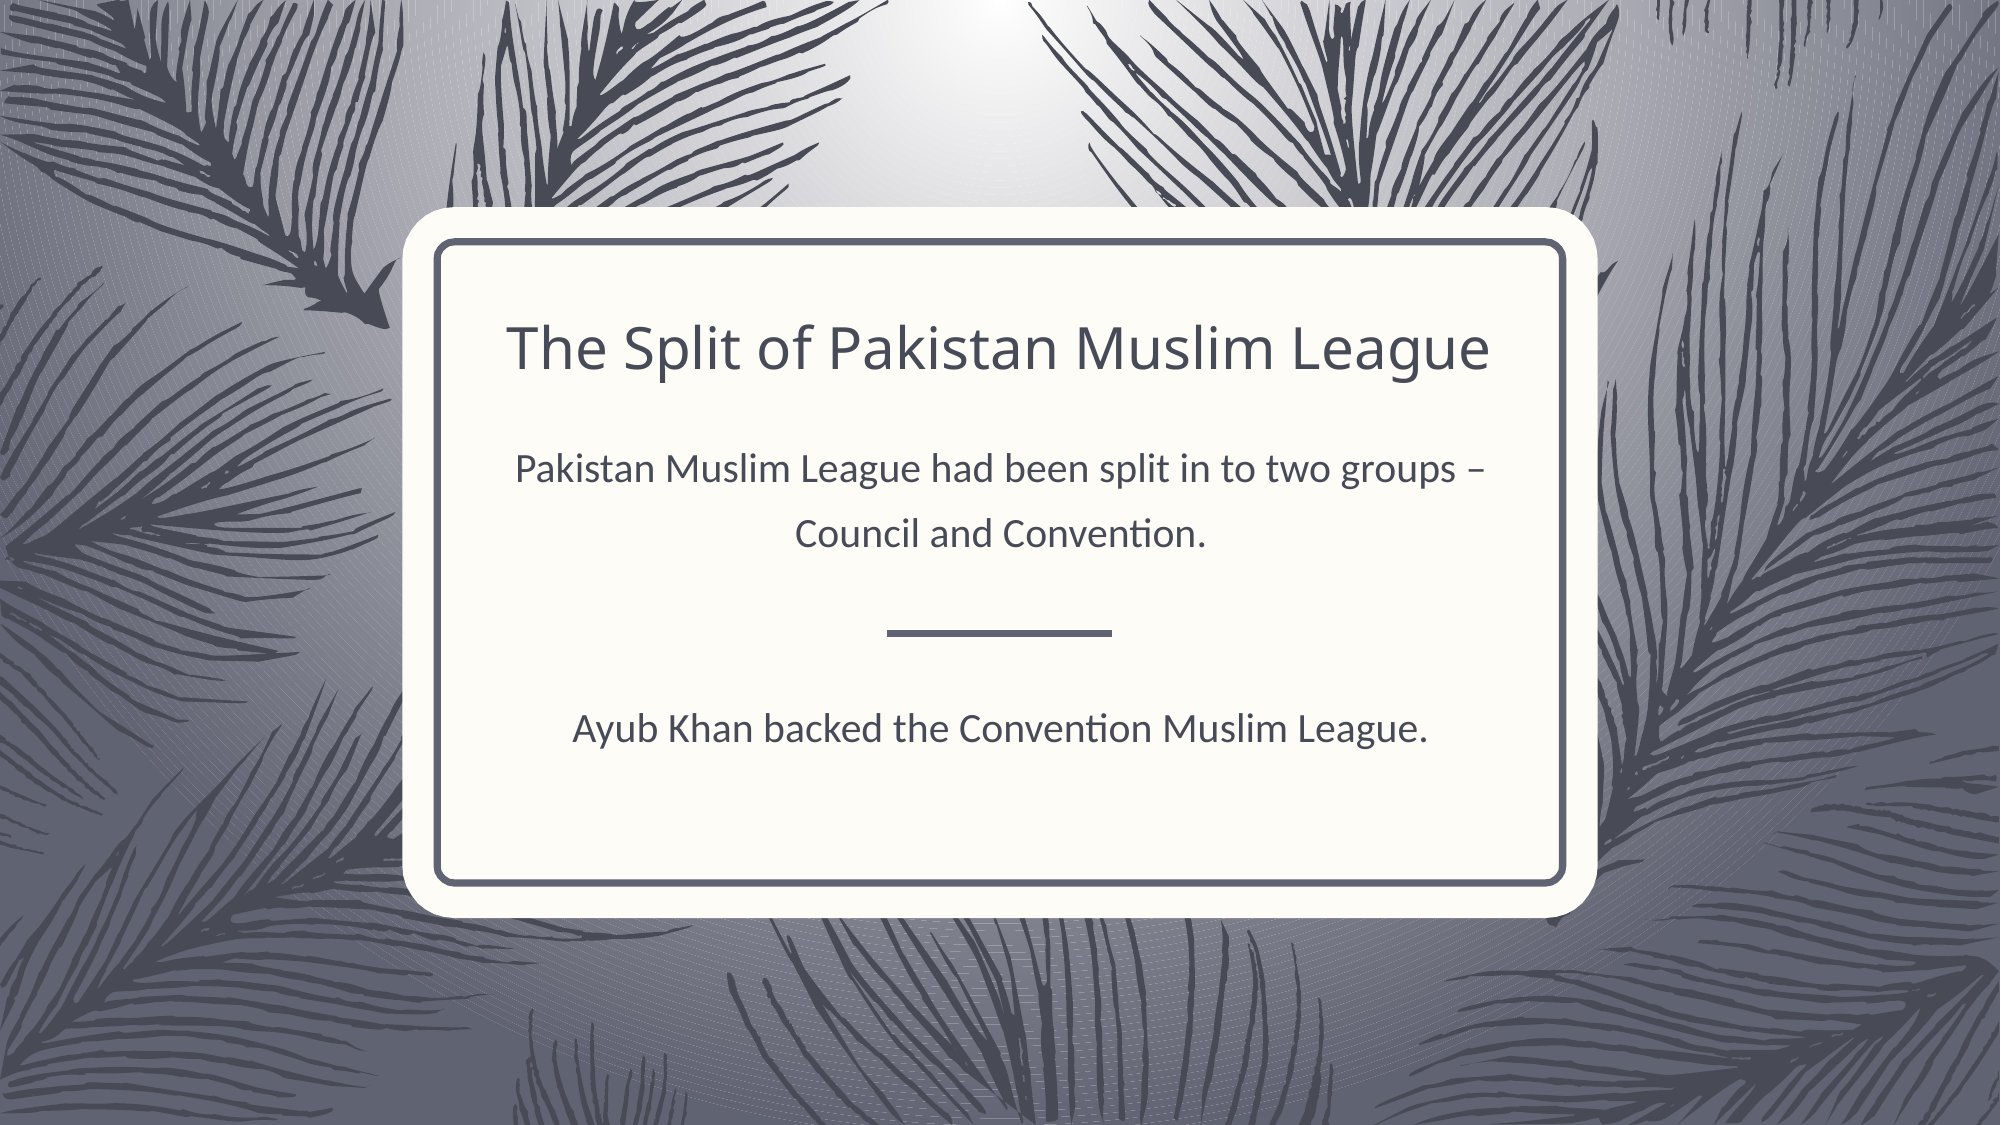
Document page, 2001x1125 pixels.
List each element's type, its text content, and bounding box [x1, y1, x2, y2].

list Pakistan Muslim League had been split in to two groups – Council and Convention. Ayub Khan backed the Convention Muslim League. [474, 418, 1528, 856]
title The Split of Pakistan Muslim League [445, 300, 1553, 405]
